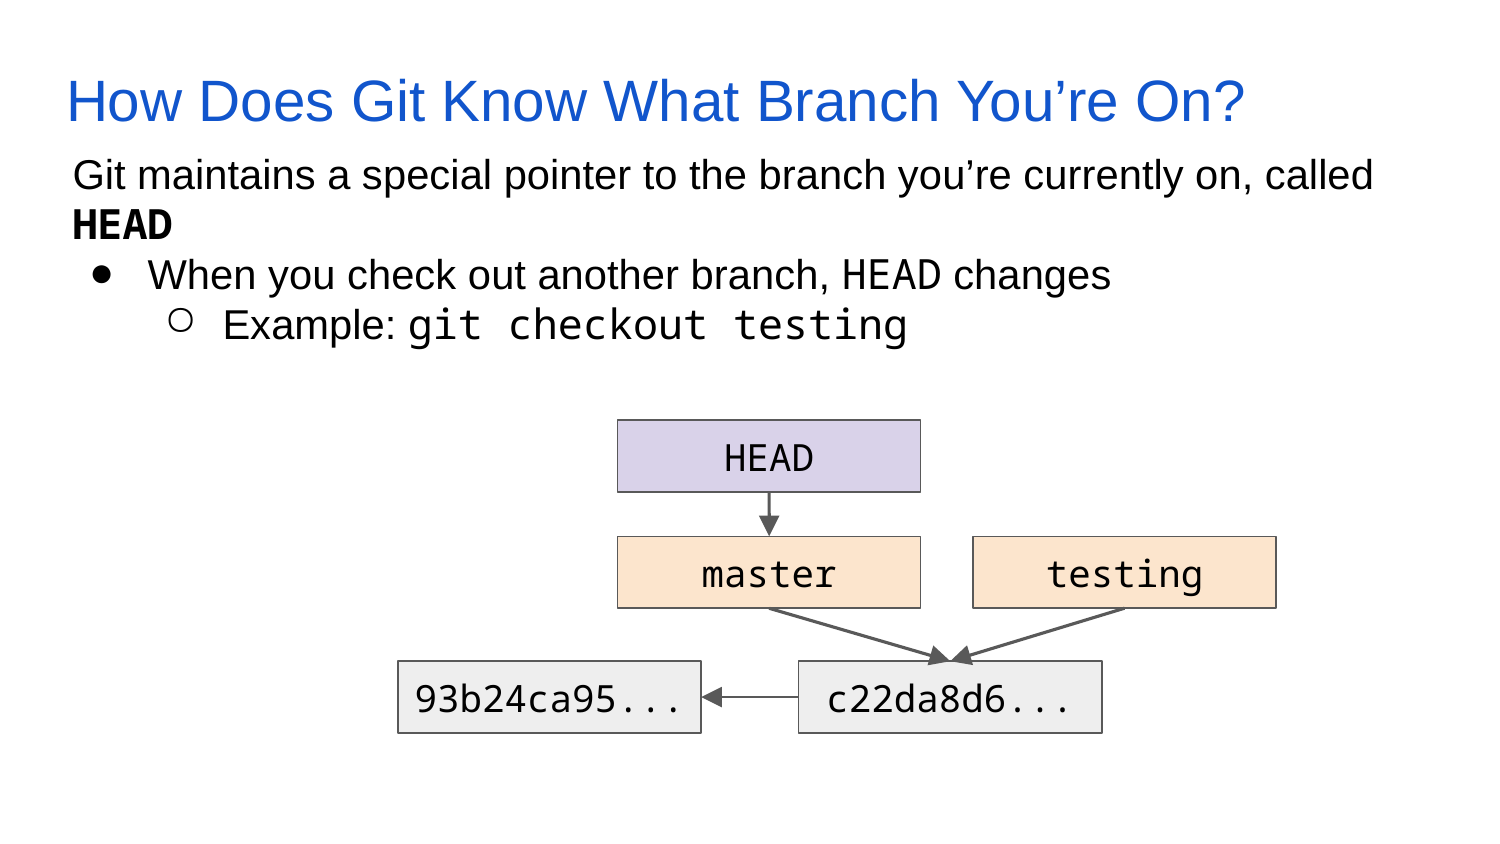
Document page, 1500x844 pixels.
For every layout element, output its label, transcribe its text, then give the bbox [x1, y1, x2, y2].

text_box 93b24ca95... [398, 661, 702, 733]
text_box master [617, 545, 921, 609]
text_box Git maintains a special pointer to the branch you’re currently on, called HEAD When you check out another branch, HEAD changes Example: git checkout testing [57, 132, 1500, 390]
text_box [950, 608, 1125, 662]
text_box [617, 419, 921, 537]
text_box testing [972, 536, 1277, 609]
title How Does Git Know What Branch You’re On? [51, 48, 1449, 142]
text_box c22da8d6... [798, 670, 1102, 733]
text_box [768, 608, 947, 662]
